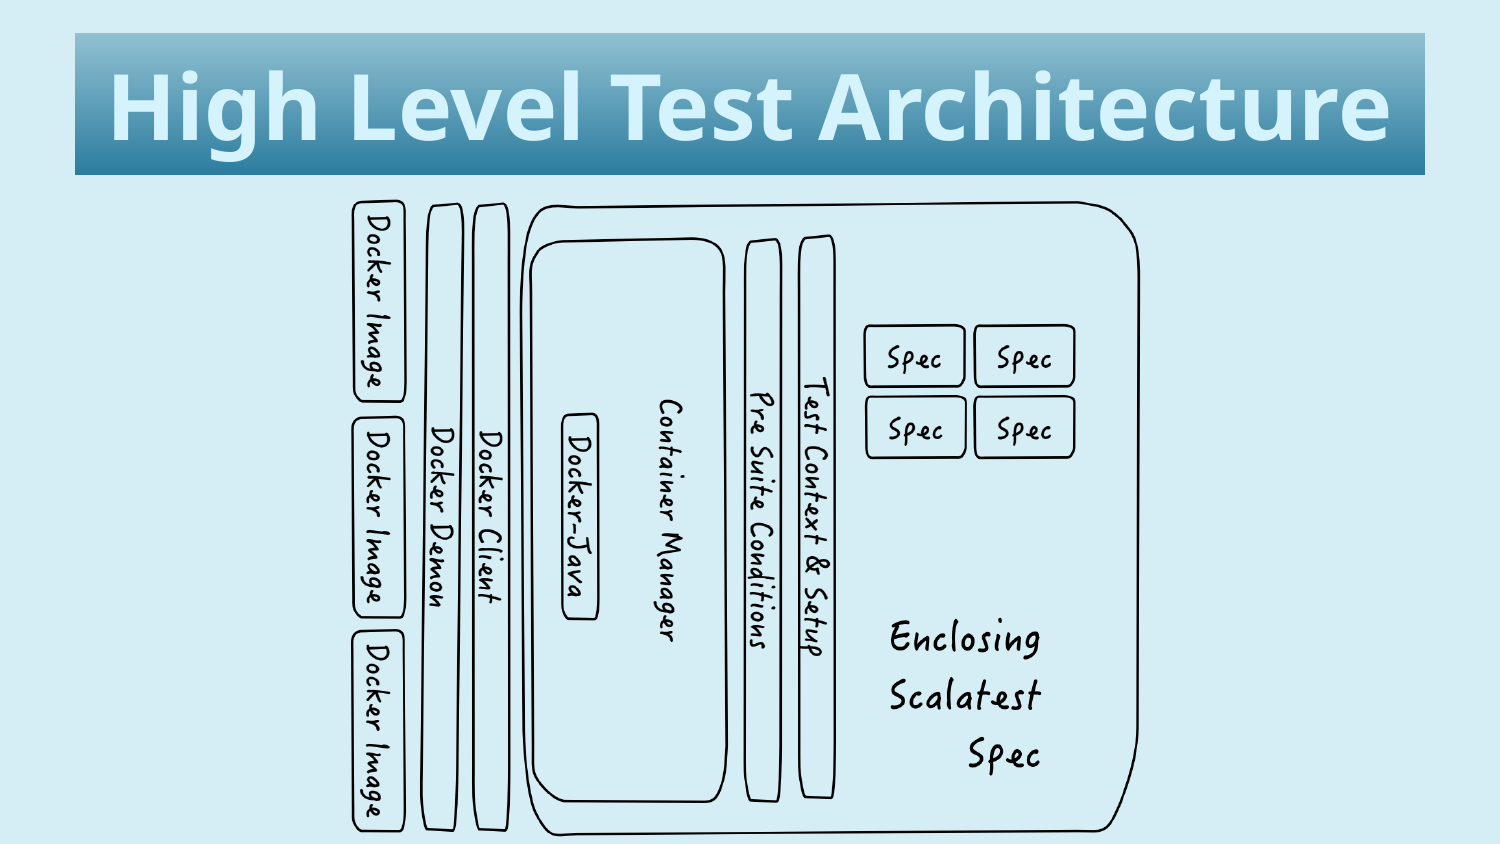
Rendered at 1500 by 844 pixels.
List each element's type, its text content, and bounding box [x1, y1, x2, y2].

title High Level Test Architecture [75, 33, 1425, 175]
picture [343, 192, 1147, 844]
